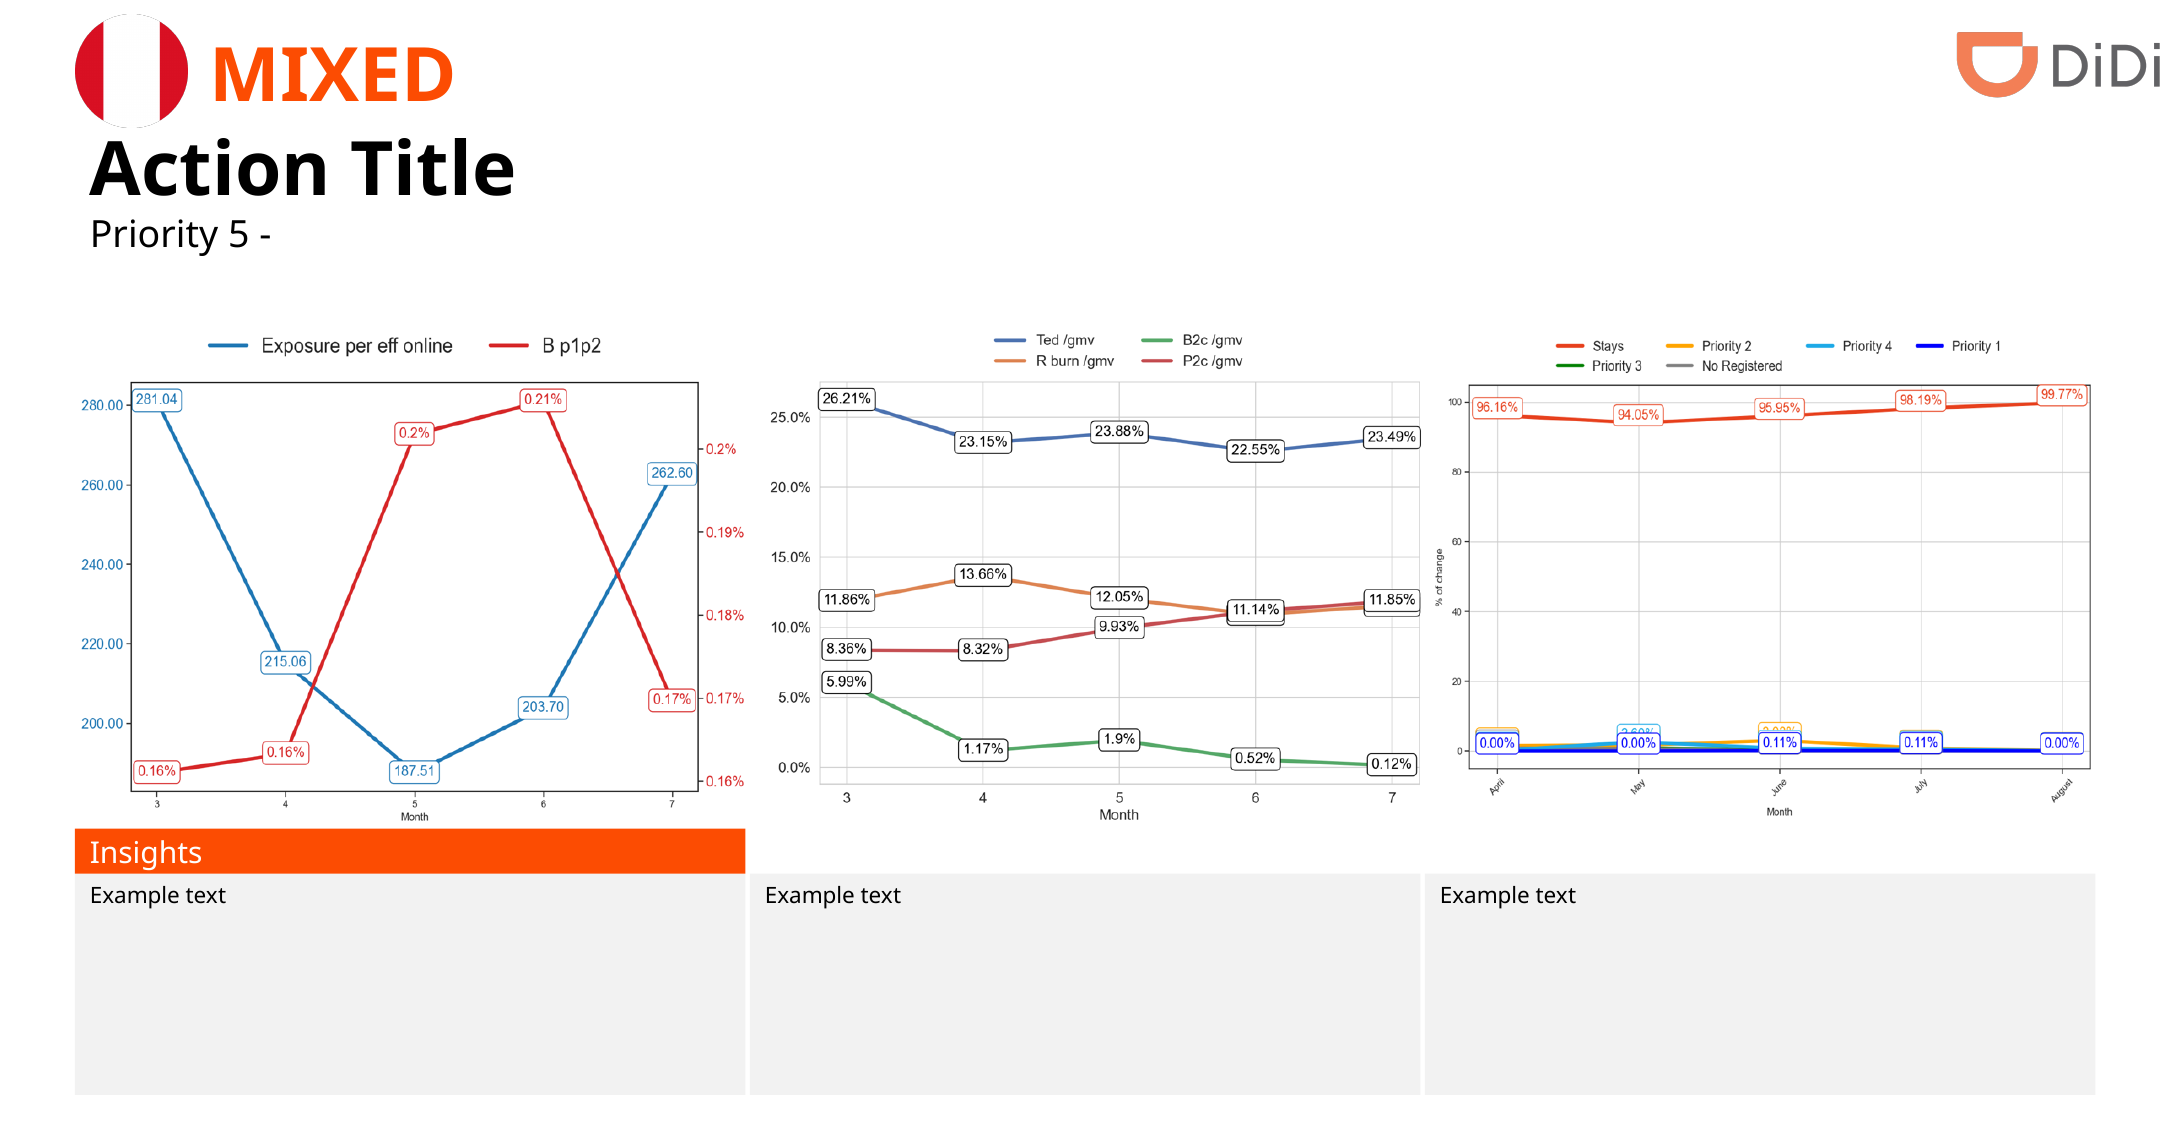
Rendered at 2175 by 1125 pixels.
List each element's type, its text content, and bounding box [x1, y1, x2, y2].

text_box Example text [74, 874, 746, 1095]
picture [74, 322, 2101, 829]
picture [1949, 1, 2175, 129]
text_box Insights [74, 837, 746, 874]
text_box MIXED [194, 15, 1800, 127]
text_box Action Title [74, 127, 2175, 202]
text_box Priority 5 - [74, 202, 2175, 263]
text_box Example text [1424, 873, 2096, 1095]
text_box Example text [749, 873, 1421, 1095]
picture [74, 14, 188, 128]
